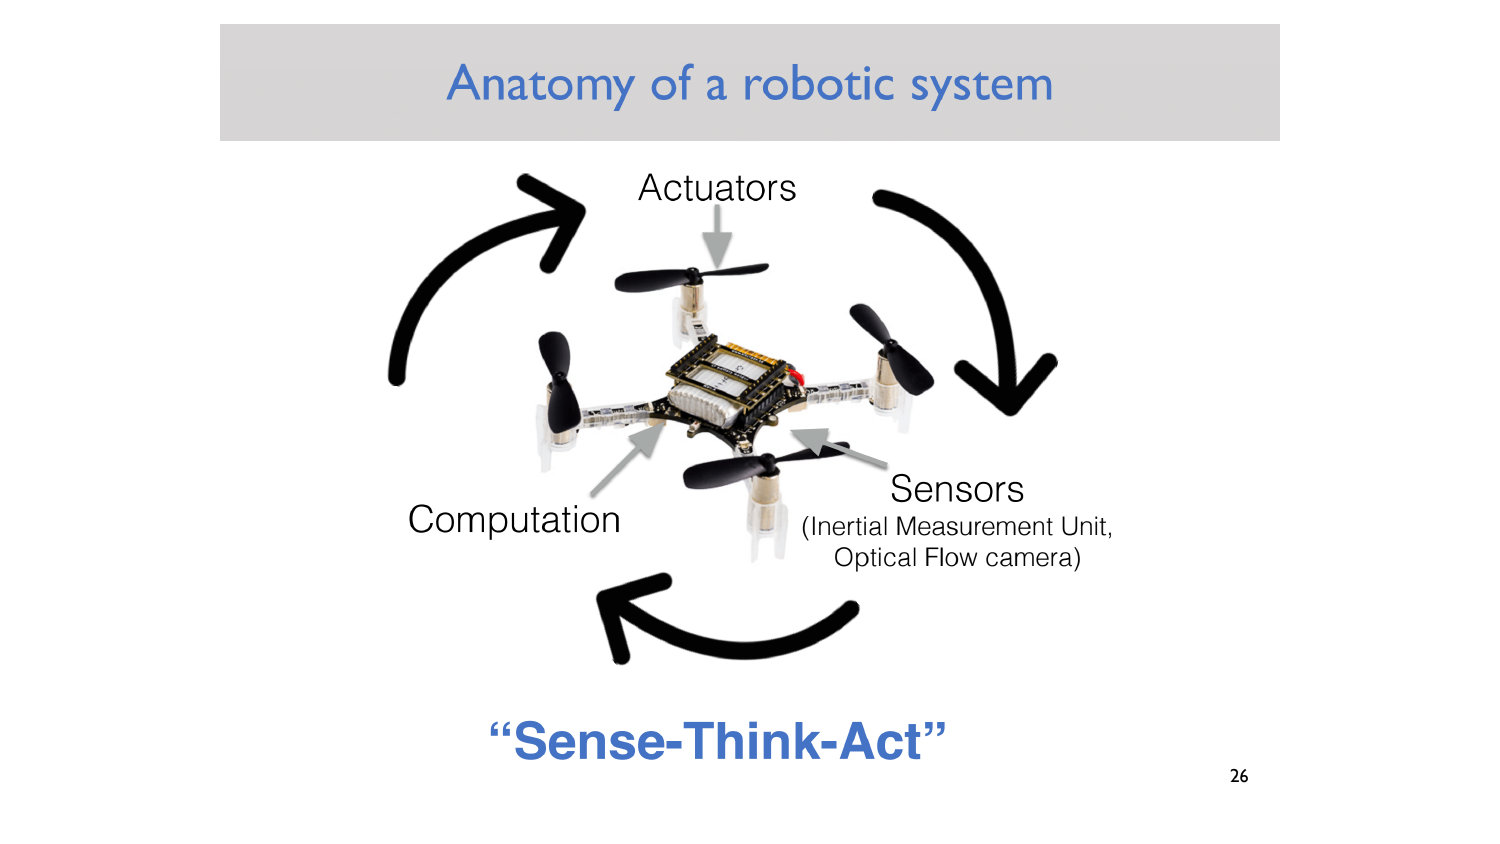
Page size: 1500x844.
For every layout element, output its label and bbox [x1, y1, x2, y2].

picture [220, 24, 1280, 819]
